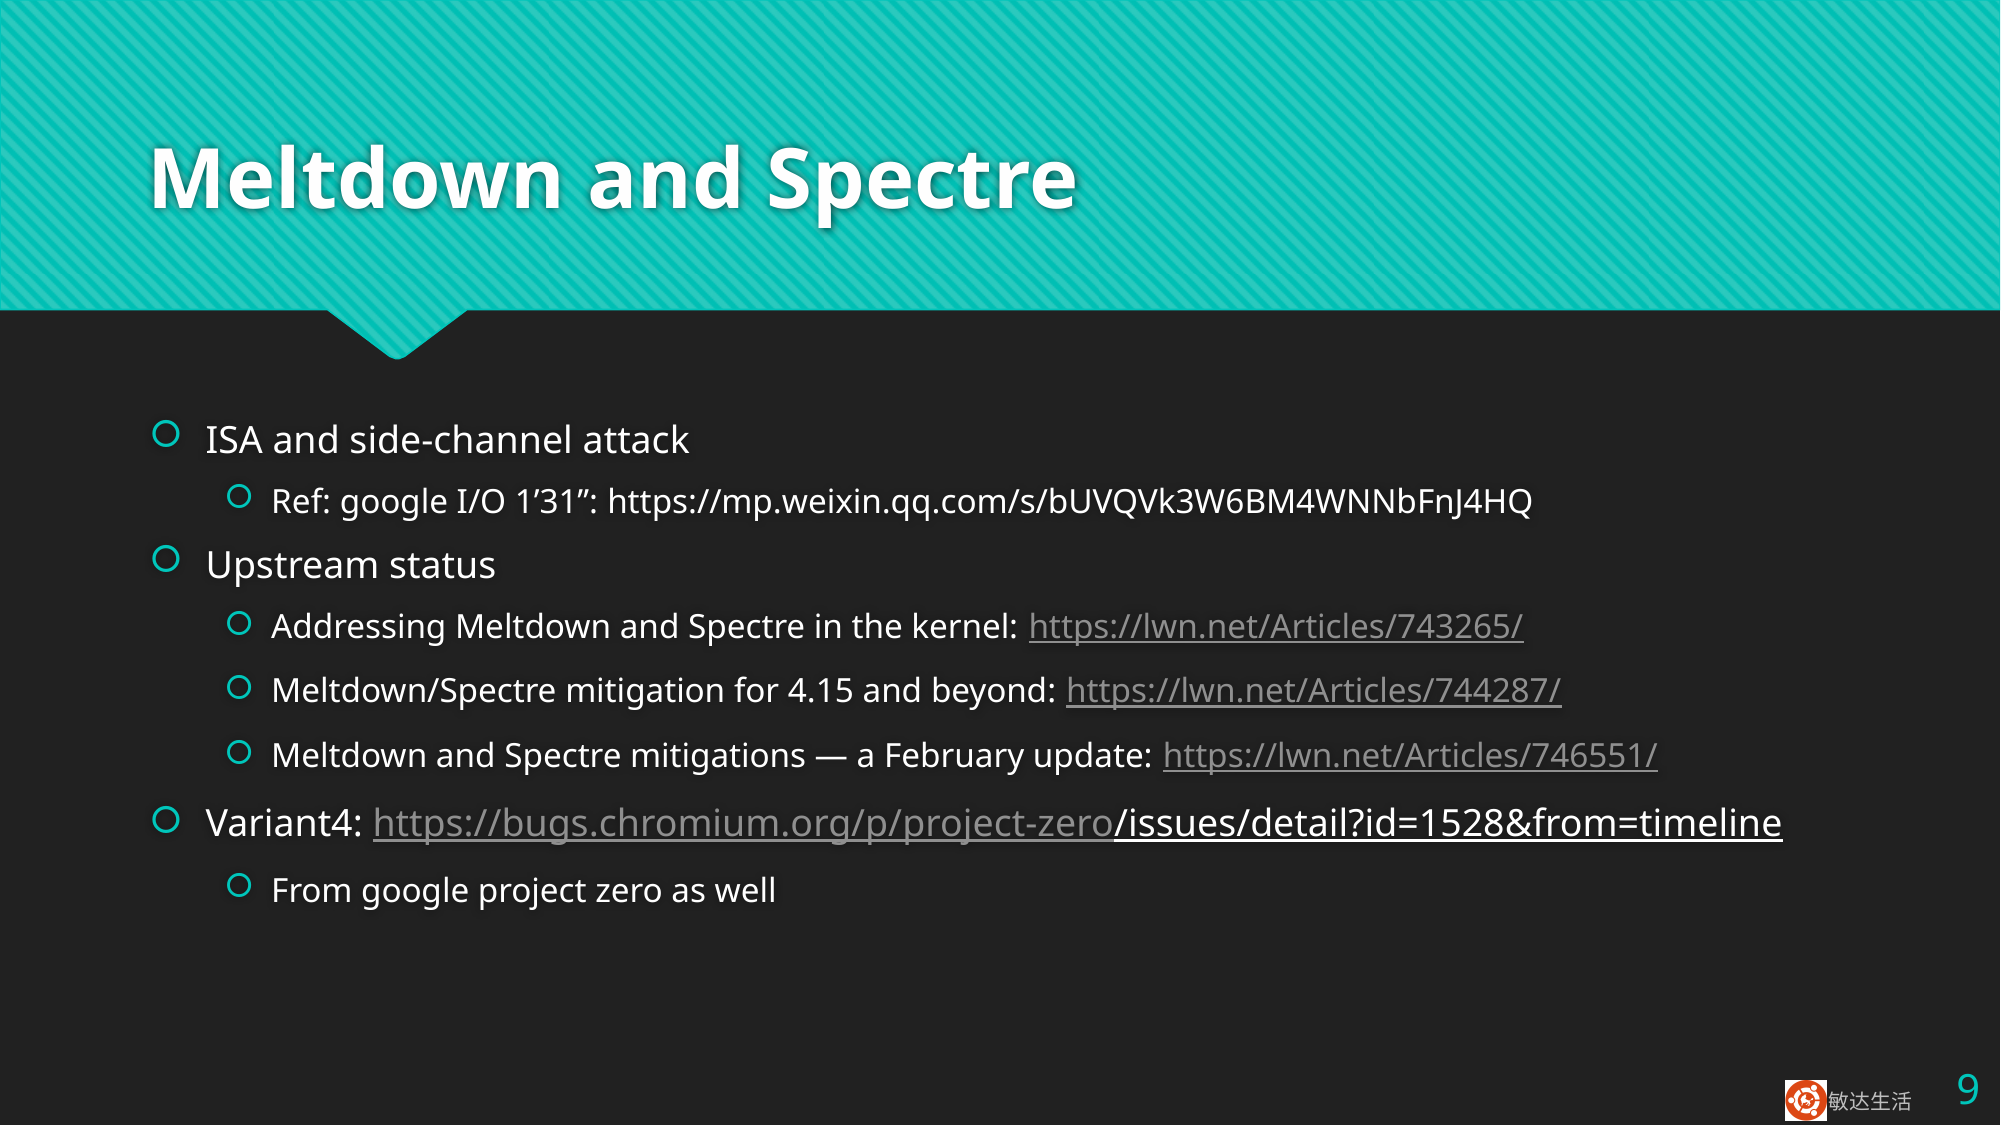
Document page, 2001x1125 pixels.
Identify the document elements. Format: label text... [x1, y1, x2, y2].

slide_number 9 [1820, 1040, 1996, 1122]
title Meltdown and Spectre [132, 73, 1868, 233]
picture [1785, 1080, 1820, 1121]
list ISA and side-channel attack Ref: google I/O 1’31’’: https://mp.weixin.qq.com/s/bUVQVk3W6BM4WNNbFnJ4HQ Upstream status Addressing Meltdown and Spectre in the kernel: https://lwn.net/Articles/743265/ Meltdown/Spectre mitigation for 4.15 and beyond: https://lwn.net/Articles/744287/ Meltdown and Spectre mitigations — a February update: https://lwn.net/Articles/746551/ Variant4: https://bugs.chromium.org/p/project-zero/issues/detail?id=1528&from=timeline From google project zero as well [134, 364, 1866, 962]
